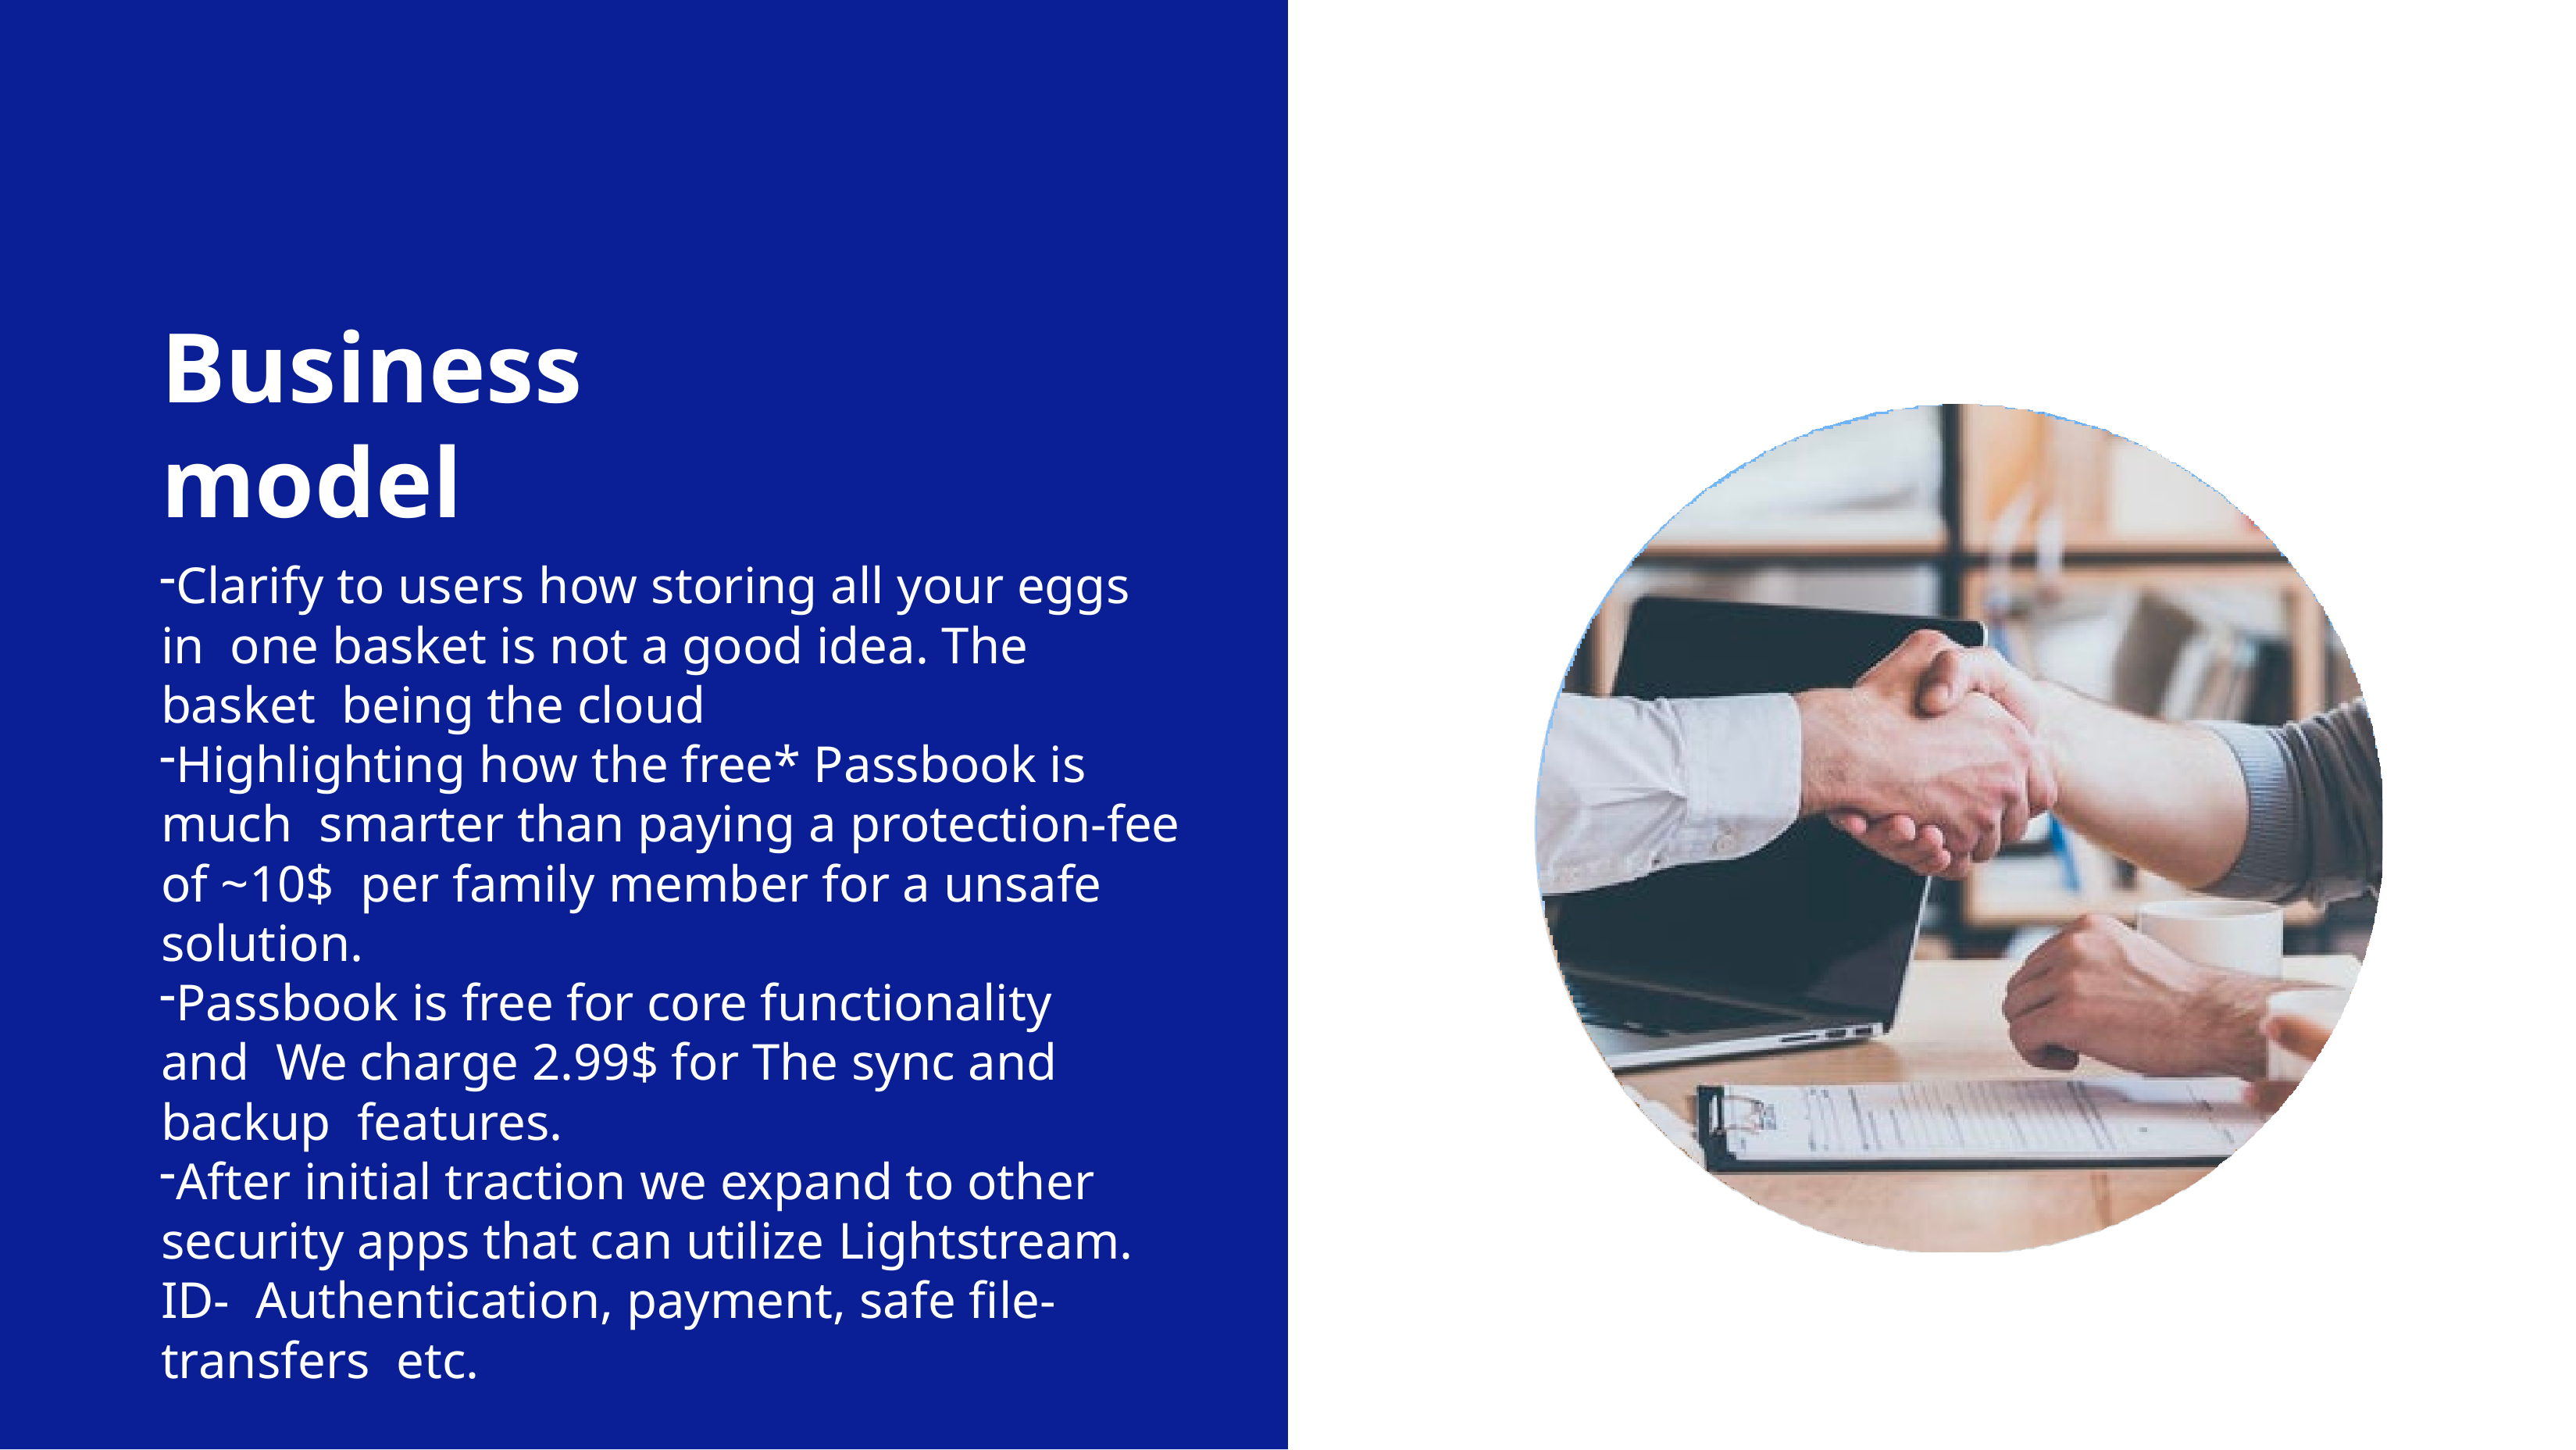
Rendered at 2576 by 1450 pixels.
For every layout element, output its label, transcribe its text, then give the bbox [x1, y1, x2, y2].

title Business model [159, 304, 894, 549]
text_box [0, 0, 1288, 1450]
text_box Clarify to users how storing all your eggs in one basket is not a good idea. The basket being the cloud Highlighting how the free* Passbook is much smarter than paying a protection-fee of ~10$ per family member for a unsafe solution. Passbook is free for core functionality and We charge 2.99$ for The sync and backup features. After initial traction we expand to other security apps that can utilize Lightstream. ID- Authentication, payment, safe file-transfers etc. [159, 552, 1193, 1388]
text_box [1534, 403, 2383, 1252]
